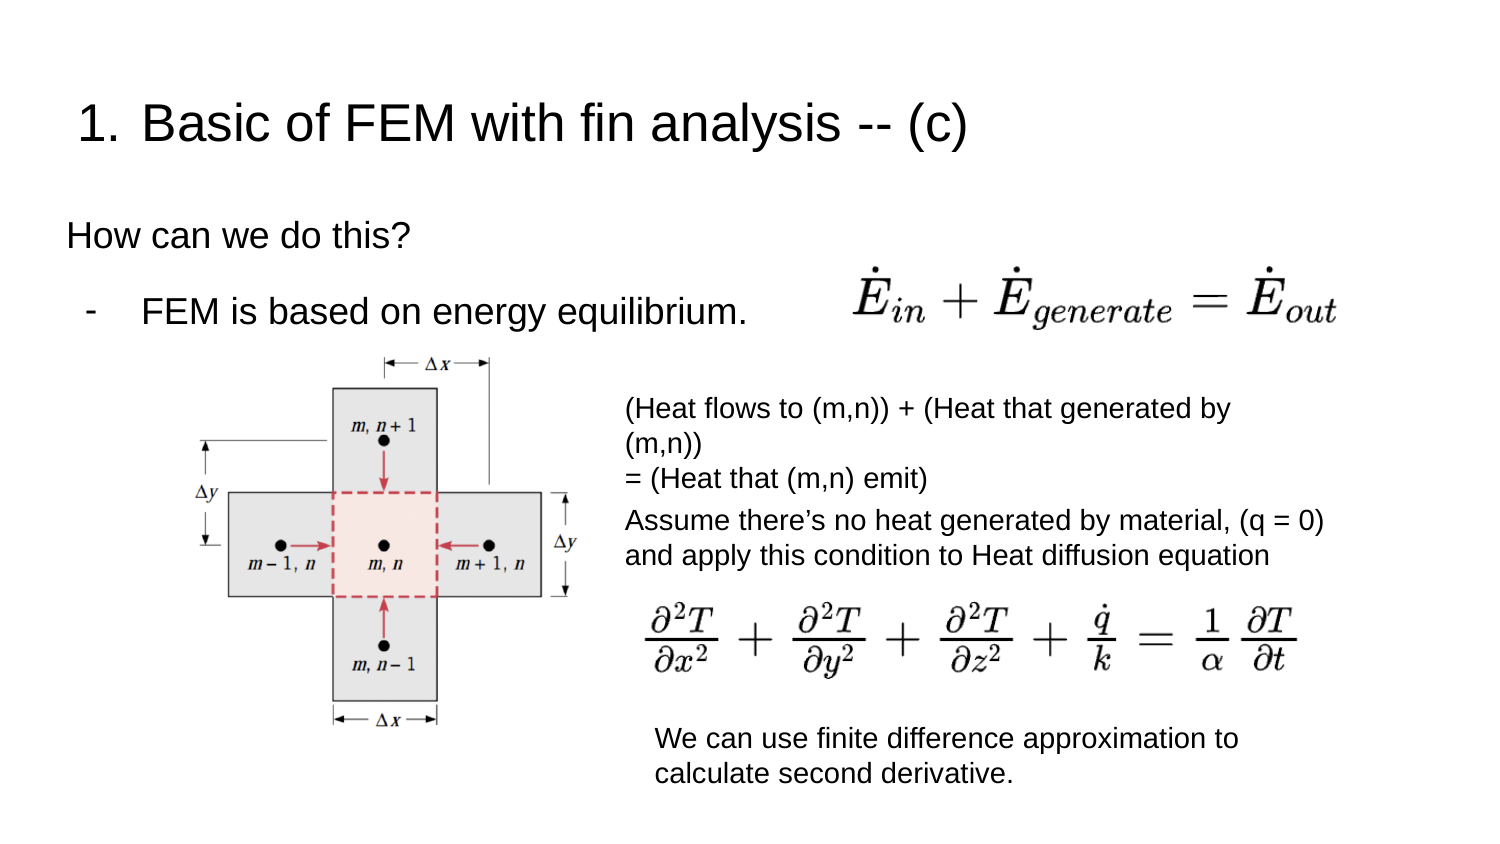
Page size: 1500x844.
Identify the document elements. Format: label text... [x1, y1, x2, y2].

picture [851, 261, 1341, 330]
title Basic of FEM with fin analysis -- (c) [51, 72, 1449, 167]
picture [175, 345, 602, 750]
list How can we do this? FEM is based on energy equilibrium. [51, 189, 1449, 750]
text_box Assume there’s no heat generated by material, (q = 0) and apply this condition to Heat diffusion equation [609, 486, 1354, 587]
picture [639, 600, 1303, 679]
text_box (Heat flows to (m,n)) + (Heat that generated by (m,n)) = (Heat that (m,n) emit) [609, 373, 1332, 486]
text_box We can use finite difference approximation to calculate second derivative. [639, 704, 1303, 805]
